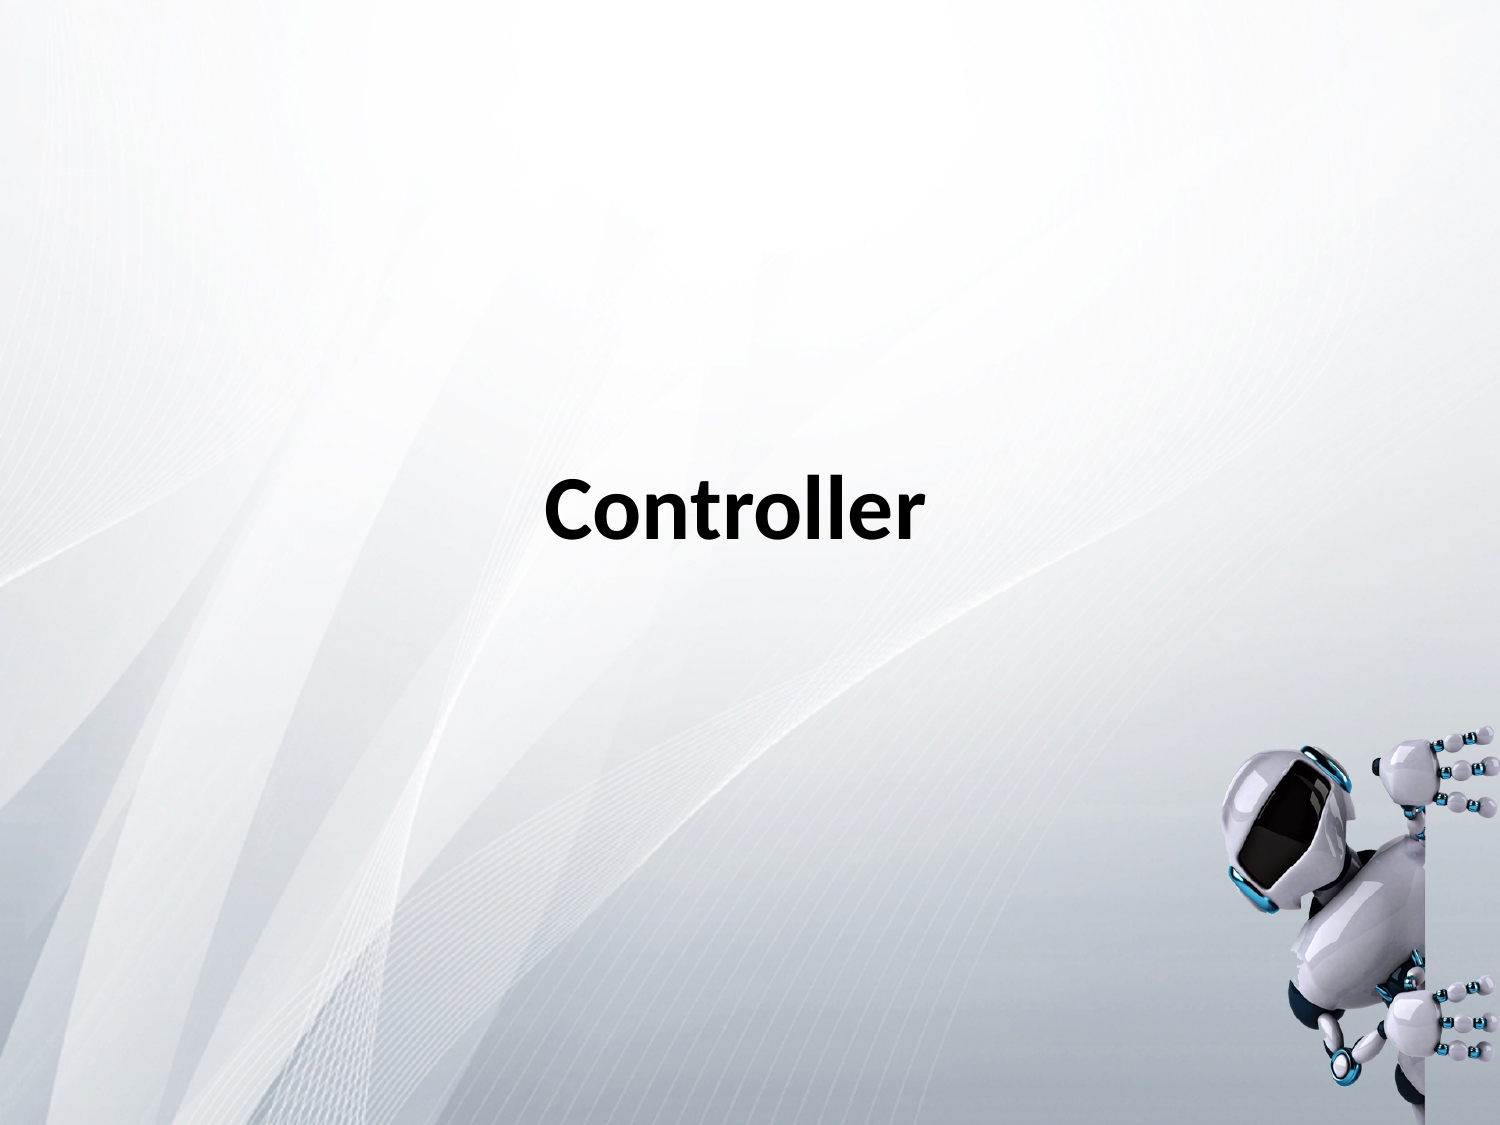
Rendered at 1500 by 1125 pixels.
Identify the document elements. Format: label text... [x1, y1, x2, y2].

picture [0, 0, 1500, 1125]
text_box Controller [60, 452, 1411, 573]
